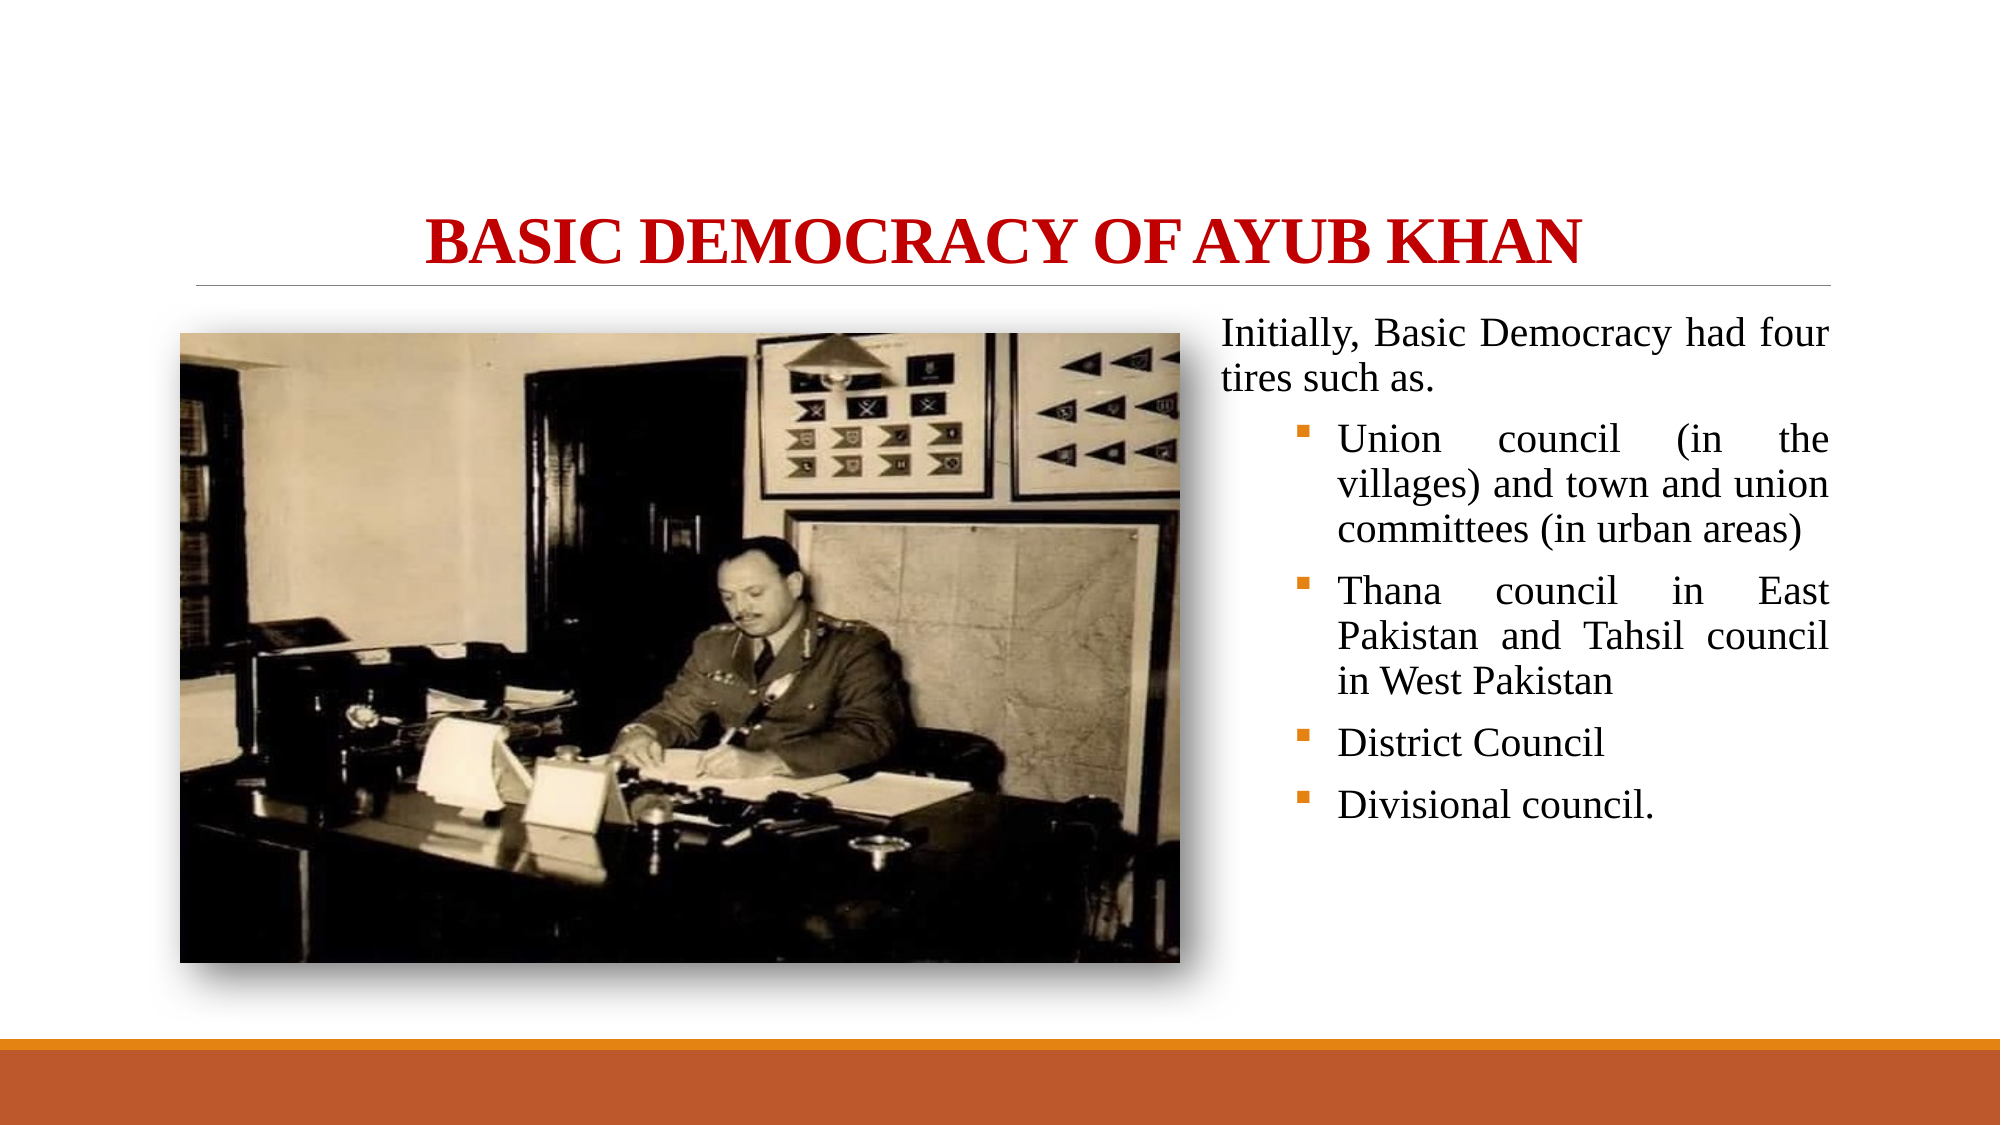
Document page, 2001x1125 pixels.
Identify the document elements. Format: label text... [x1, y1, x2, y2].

title BASIC DEMOCRACY OF AYUB KHAN [180, 47, 1830, 285]
picture [179, 332, 1181, 964]
list Initially, Basic Democracy had four tires such as. Union council (in the villages) and town and union committees (in urban areas) Thana council in East Pakistan and Tahsil council in West Pakistan District Council Divisional council. [1200, 302, 1830, 963]
